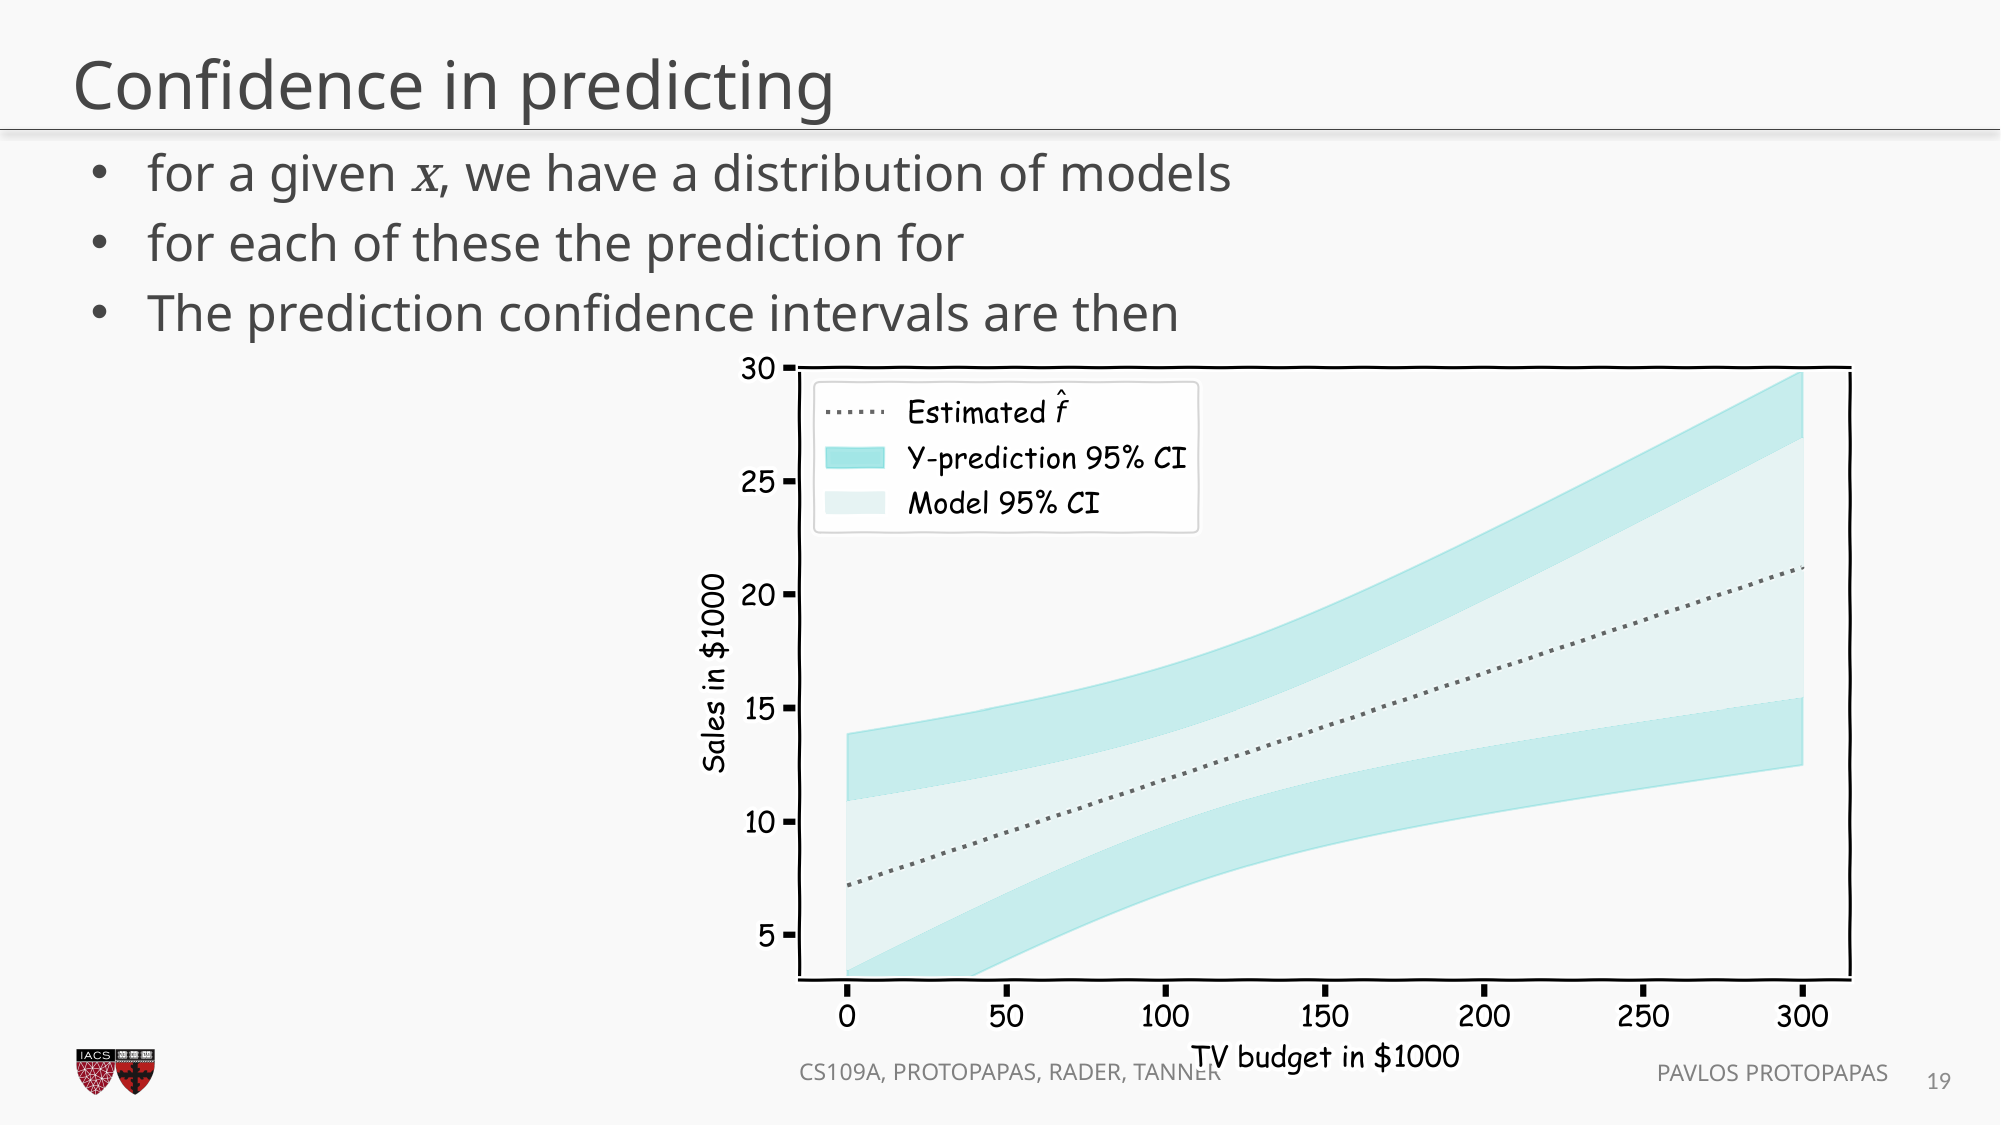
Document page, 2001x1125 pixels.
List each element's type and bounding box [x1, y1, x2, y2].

picture [499, 259, 2000, 1125]
text_box [127, 161, 1772, 293]
picture [75, 1049, 155, 1095]
